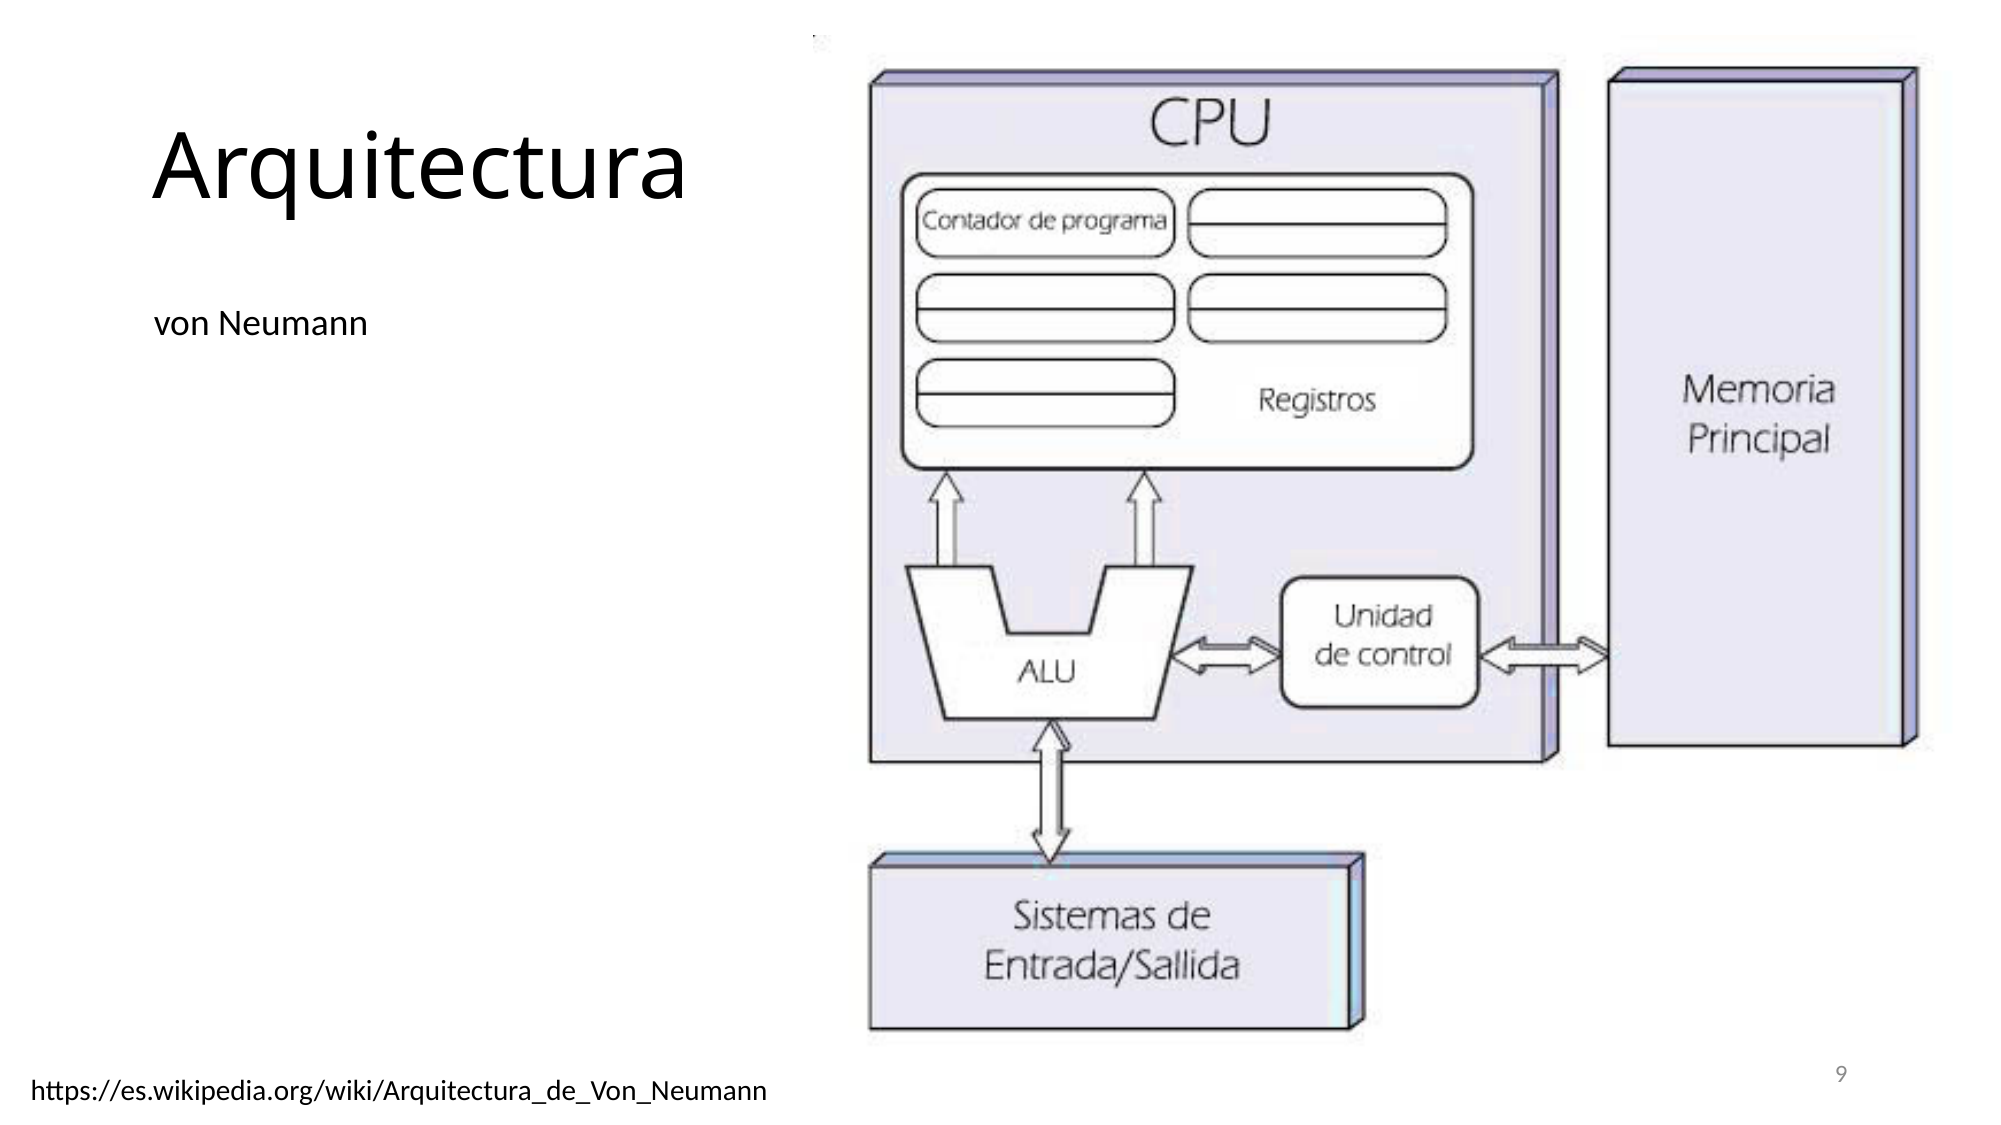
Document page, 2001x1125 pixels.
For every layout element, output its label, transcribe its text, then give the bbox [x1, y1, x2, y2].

text_box von Neumann [138, 290, 384, 351]
slide_number 9 [1412, 1051, 1863, 1103]
text_box https://es.wikipedia.org/wiki/Arquitectura_de_Von_Neumann [15, 1064, 783, 1115]
title Arquitectura [137, 59, 813, 278]
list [813, 35, 1962, 1051]
